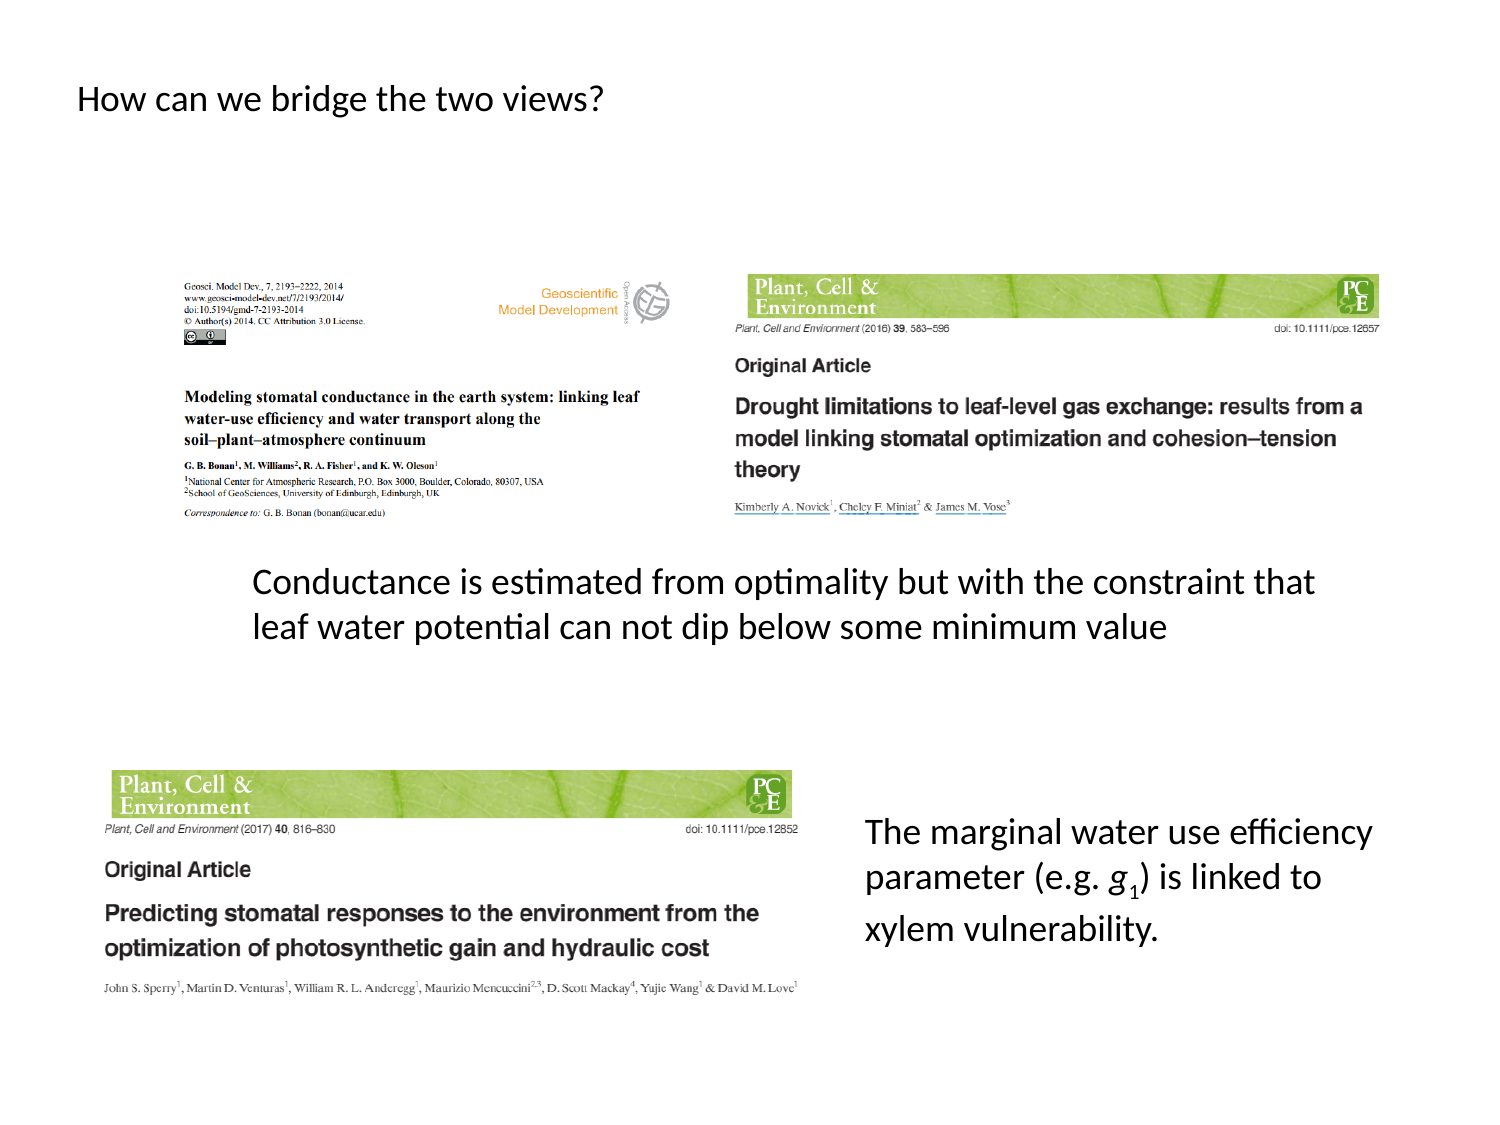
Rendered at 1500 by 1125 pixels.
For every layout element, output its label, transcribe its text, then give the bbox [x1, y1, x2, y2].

picture [80, 768, 832, 1000]
text_box The marginal water use efficiency parameter (e.g. g1) is linked to xylem vulnerability. [849, 799, 1413, 956]
picture [174, 270, 688, 517]
text_box Conductance is estimated from optimality but with the constraint that leaf water potential can not dip below some minimum value [237, 549, 1388, 655]
text_box How can we bridge the two views? [62, 66, 725, 127]
picture [724, 269, 1400, 517]
